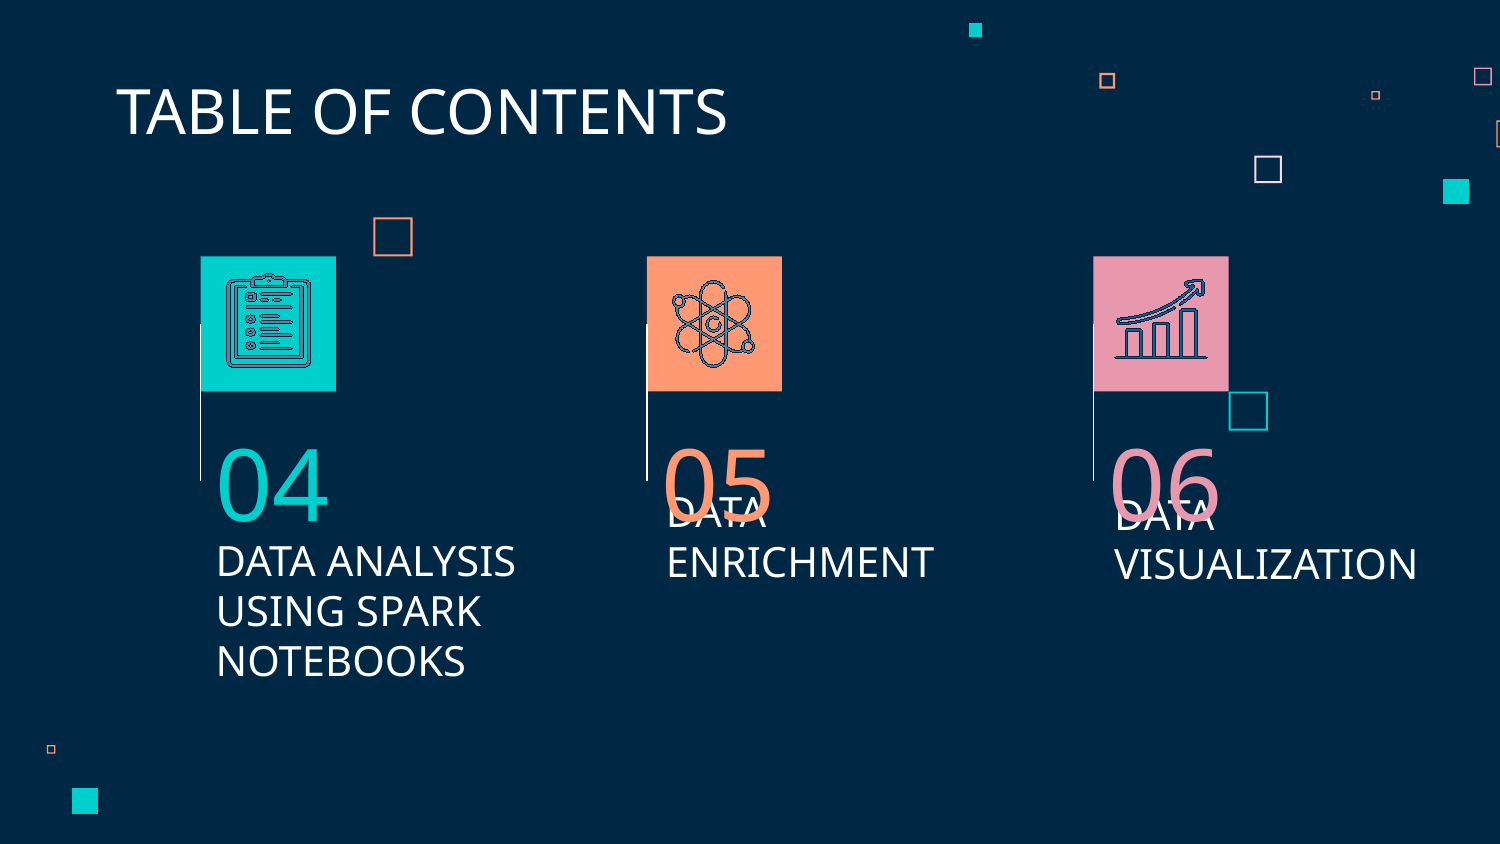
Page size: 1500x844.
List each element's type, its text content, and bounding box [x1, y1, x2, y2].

title 05 [646, 434, 935, 529]
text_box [671, 280, 757, 368]
text_box [646, 256, 782, 392]
text_box [1228, 391, 1268, 431]
text_box [373, 217, 413, 257]
title DATA ENRICHMENT [650, 506, 975, 601]
title TABLE OF CONTENTS [101, 67, 853, 163]
title 06 [1093, 434, 1382, 529]
title DATA VISUALIZATION [1099, 523, 1469, 604]
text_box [226, 273, 311, 368]
text_box [1093, 256, 1229, 392]
title 04 [200, 434, 489, 529]
text_box [200, 256, 336, 392]
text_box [1114, 278, 1208, 359]
title DATA ANALYSIS USING SPARK NOTEBOOKS [200, 605, 554, 701]
